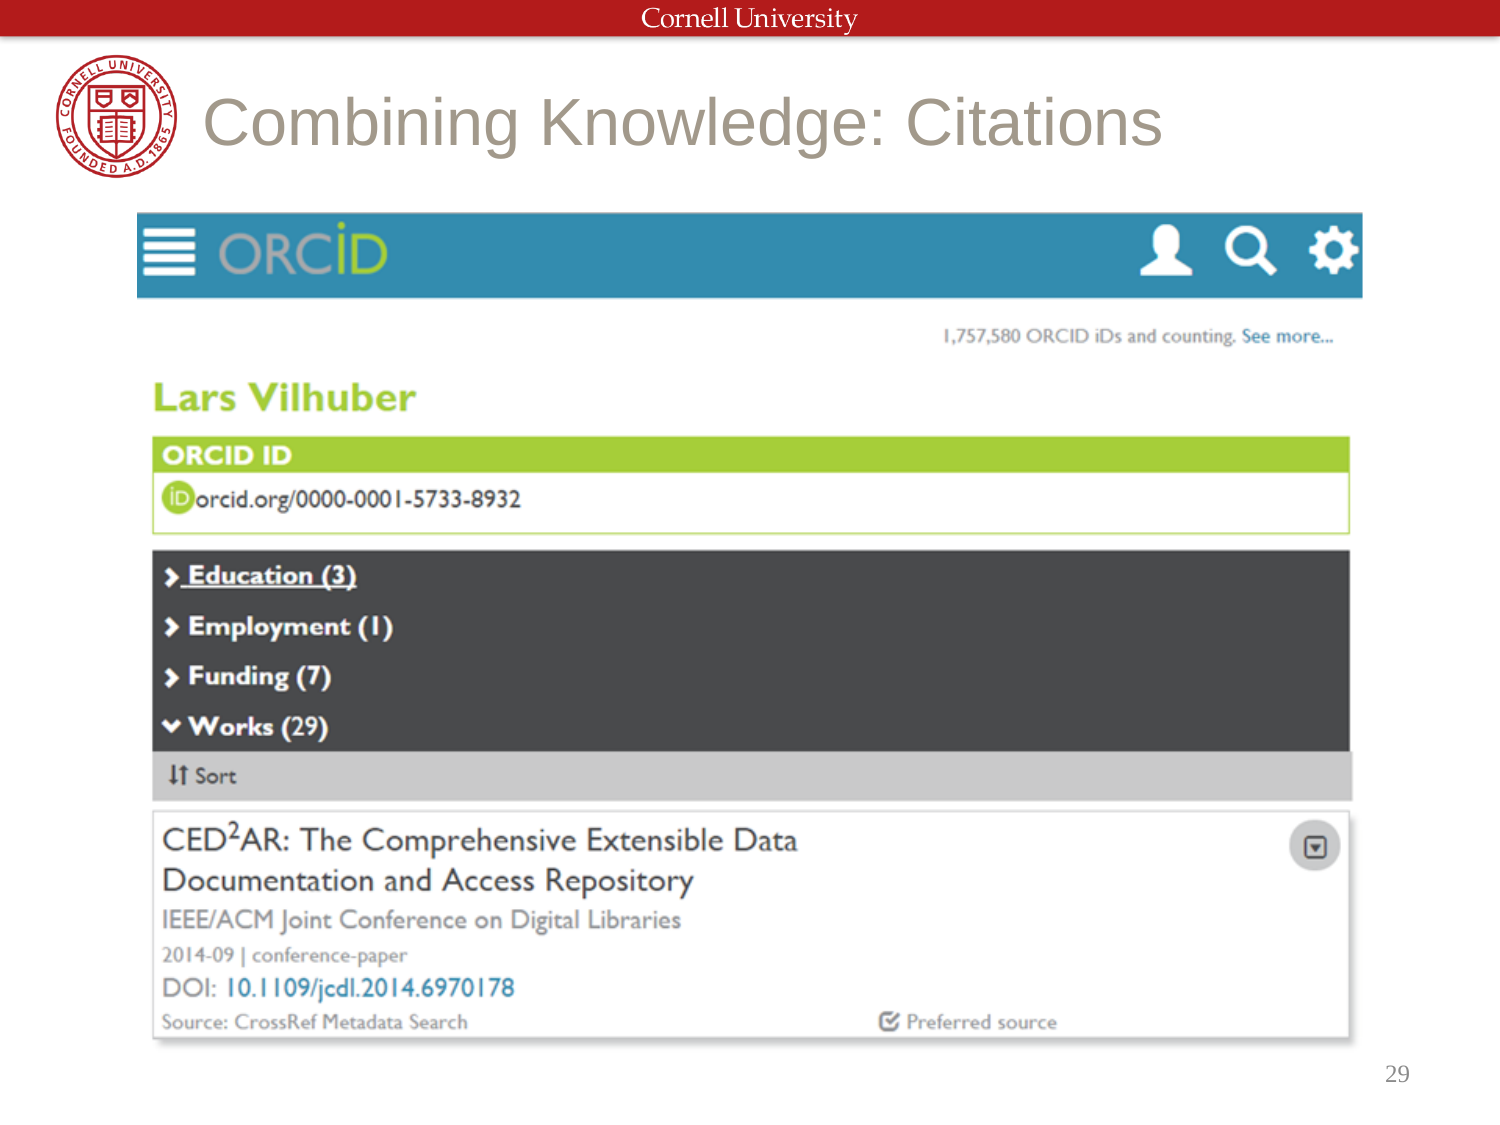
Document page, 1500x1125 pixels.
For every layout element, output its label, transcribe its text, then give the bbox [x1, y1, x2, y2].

picture [50, 50, 195, 183]
title Combining Knowledge: Citations [187, 62, 1500, 175]
slide_number 29 [1074, 1042, 1425, 1103]
picture [635, 0, 858, 60]
picture [137, 212, 1366, 1063]
